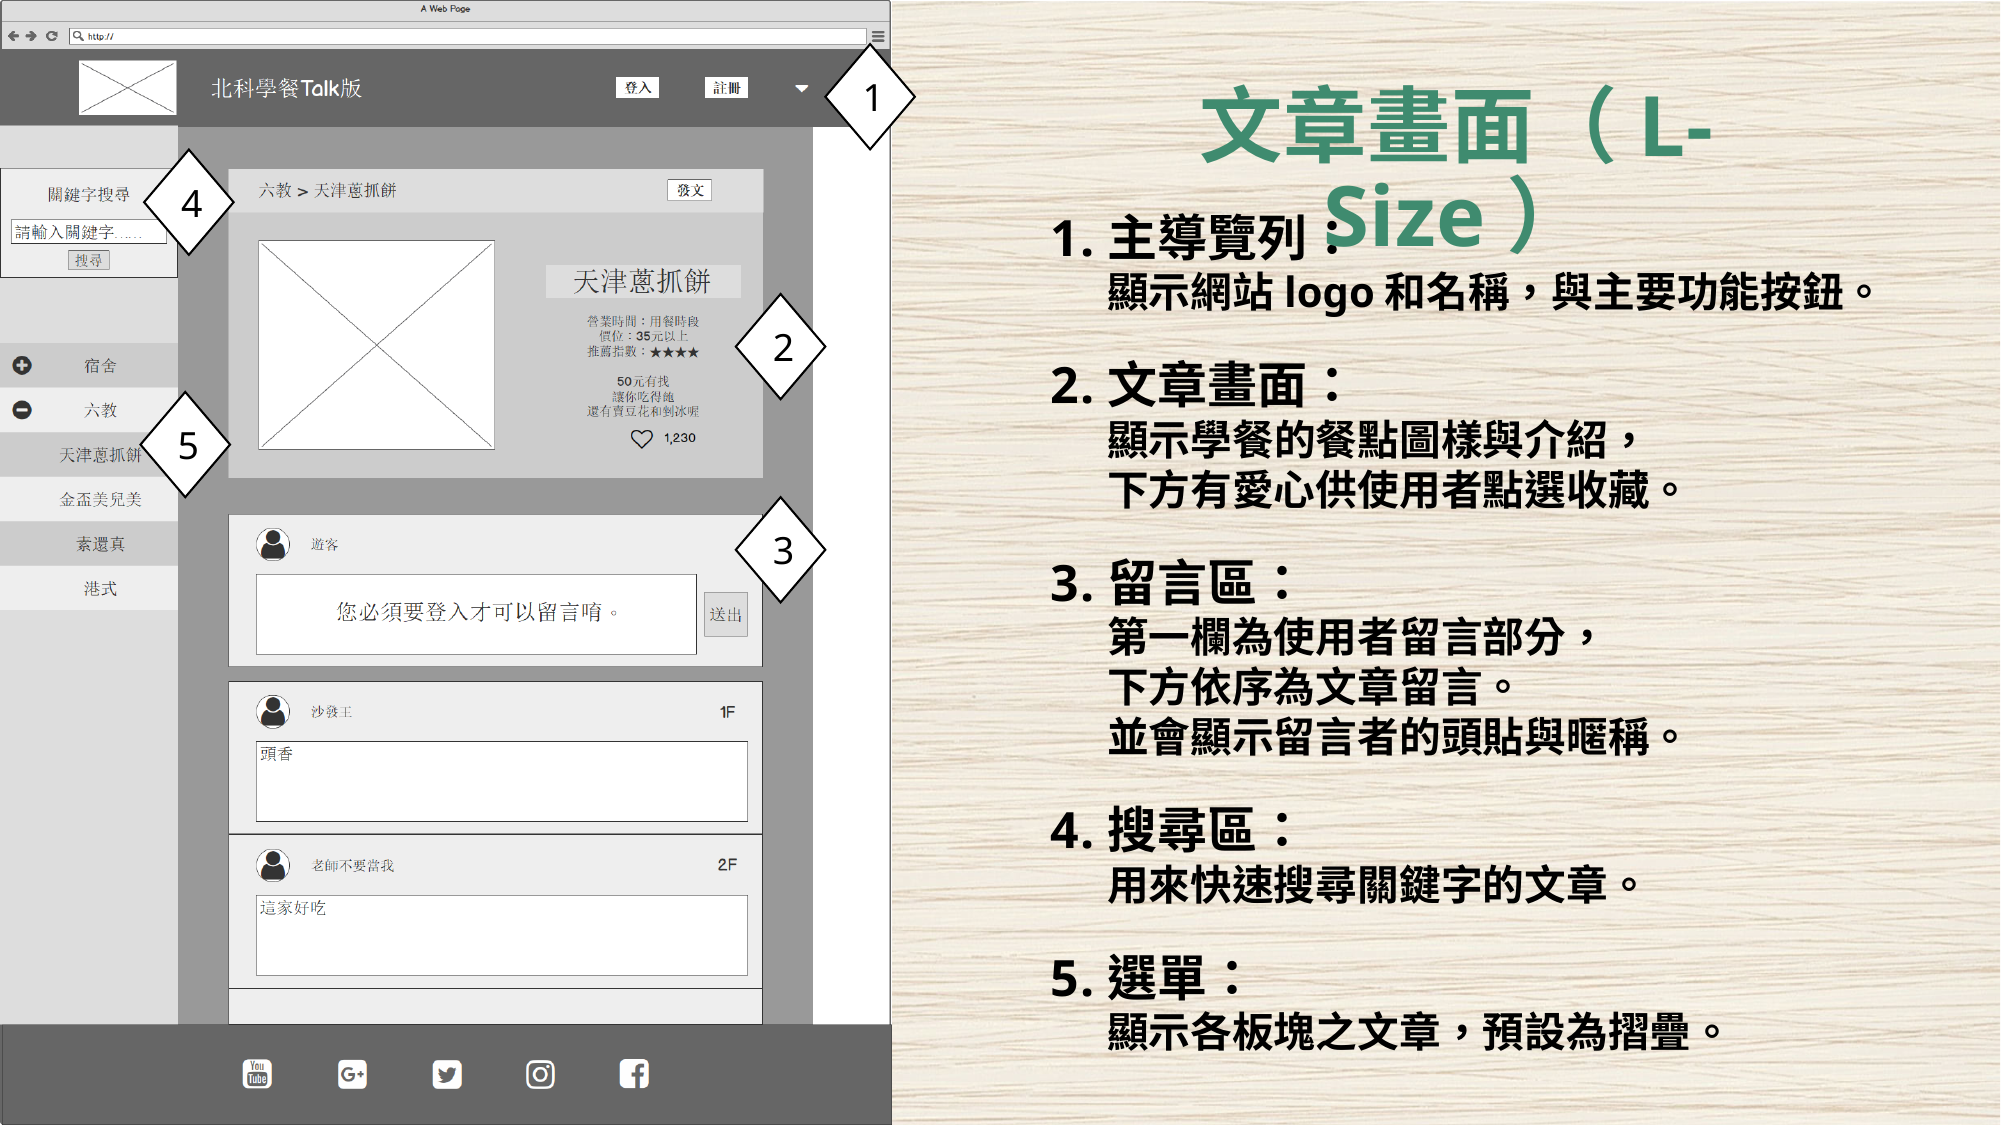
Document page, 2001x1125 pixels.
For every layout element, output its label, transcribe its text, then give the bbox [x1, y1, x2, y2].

picture [0, 0, 2001, 1125]
text_box 主導覽列： 顯示網站logo和名稱，與主要功能按鈕。 文章畫面： 顯示學餐的餐點圖樣與介紹， 下方有愛心供使用者點選收藏。 留言區： 第一欄為使用者留言部分， 下方依序為文章留言。 並會顯示留言者的頭貼與暱稱。 搜尋區： 用來快速搜尋關鍵字的文章。 選單： 顯示各板塊之文章，預設為摺疊。 [1036, 198, 1921, 1064]
text_box 1 [892, 68, 917, 126]
text_box 文章畫面（L-Size） [1083, 77, 1830, 272]
